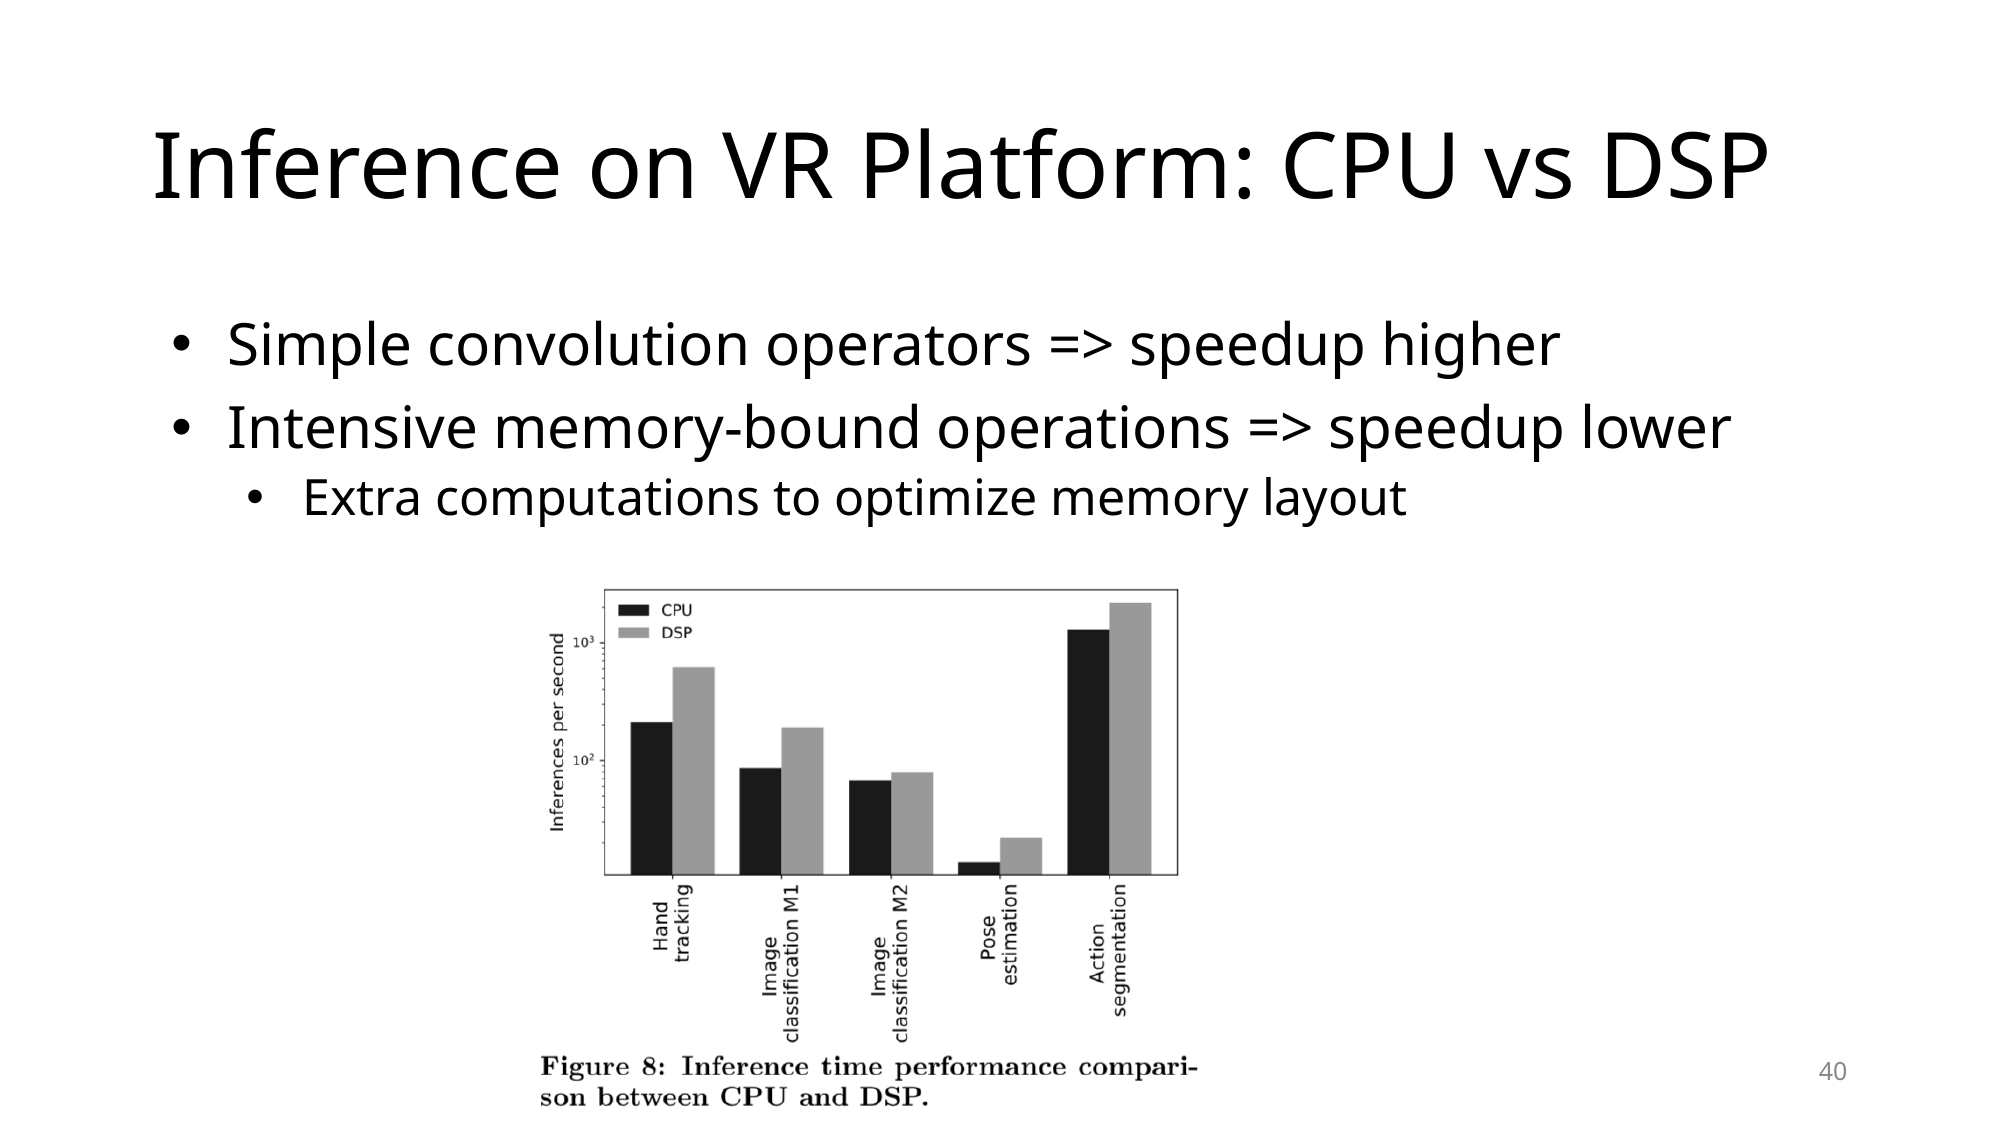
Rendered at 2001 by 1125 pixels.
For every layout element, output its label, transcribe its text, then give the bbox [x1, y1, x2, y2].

list Simple convolution operators => speedup higher Intensive memory-bound operations => speedup lower Extra computations to optimize memory layout [137, 307, 1836, 977]
slide_number ‹#› [1412, 1042, 1863, 1103]
title Inference on VR Platform: CPU vs DSP [137, 59, 1863, 278]
picture [512, 560, 1264, 1125]
